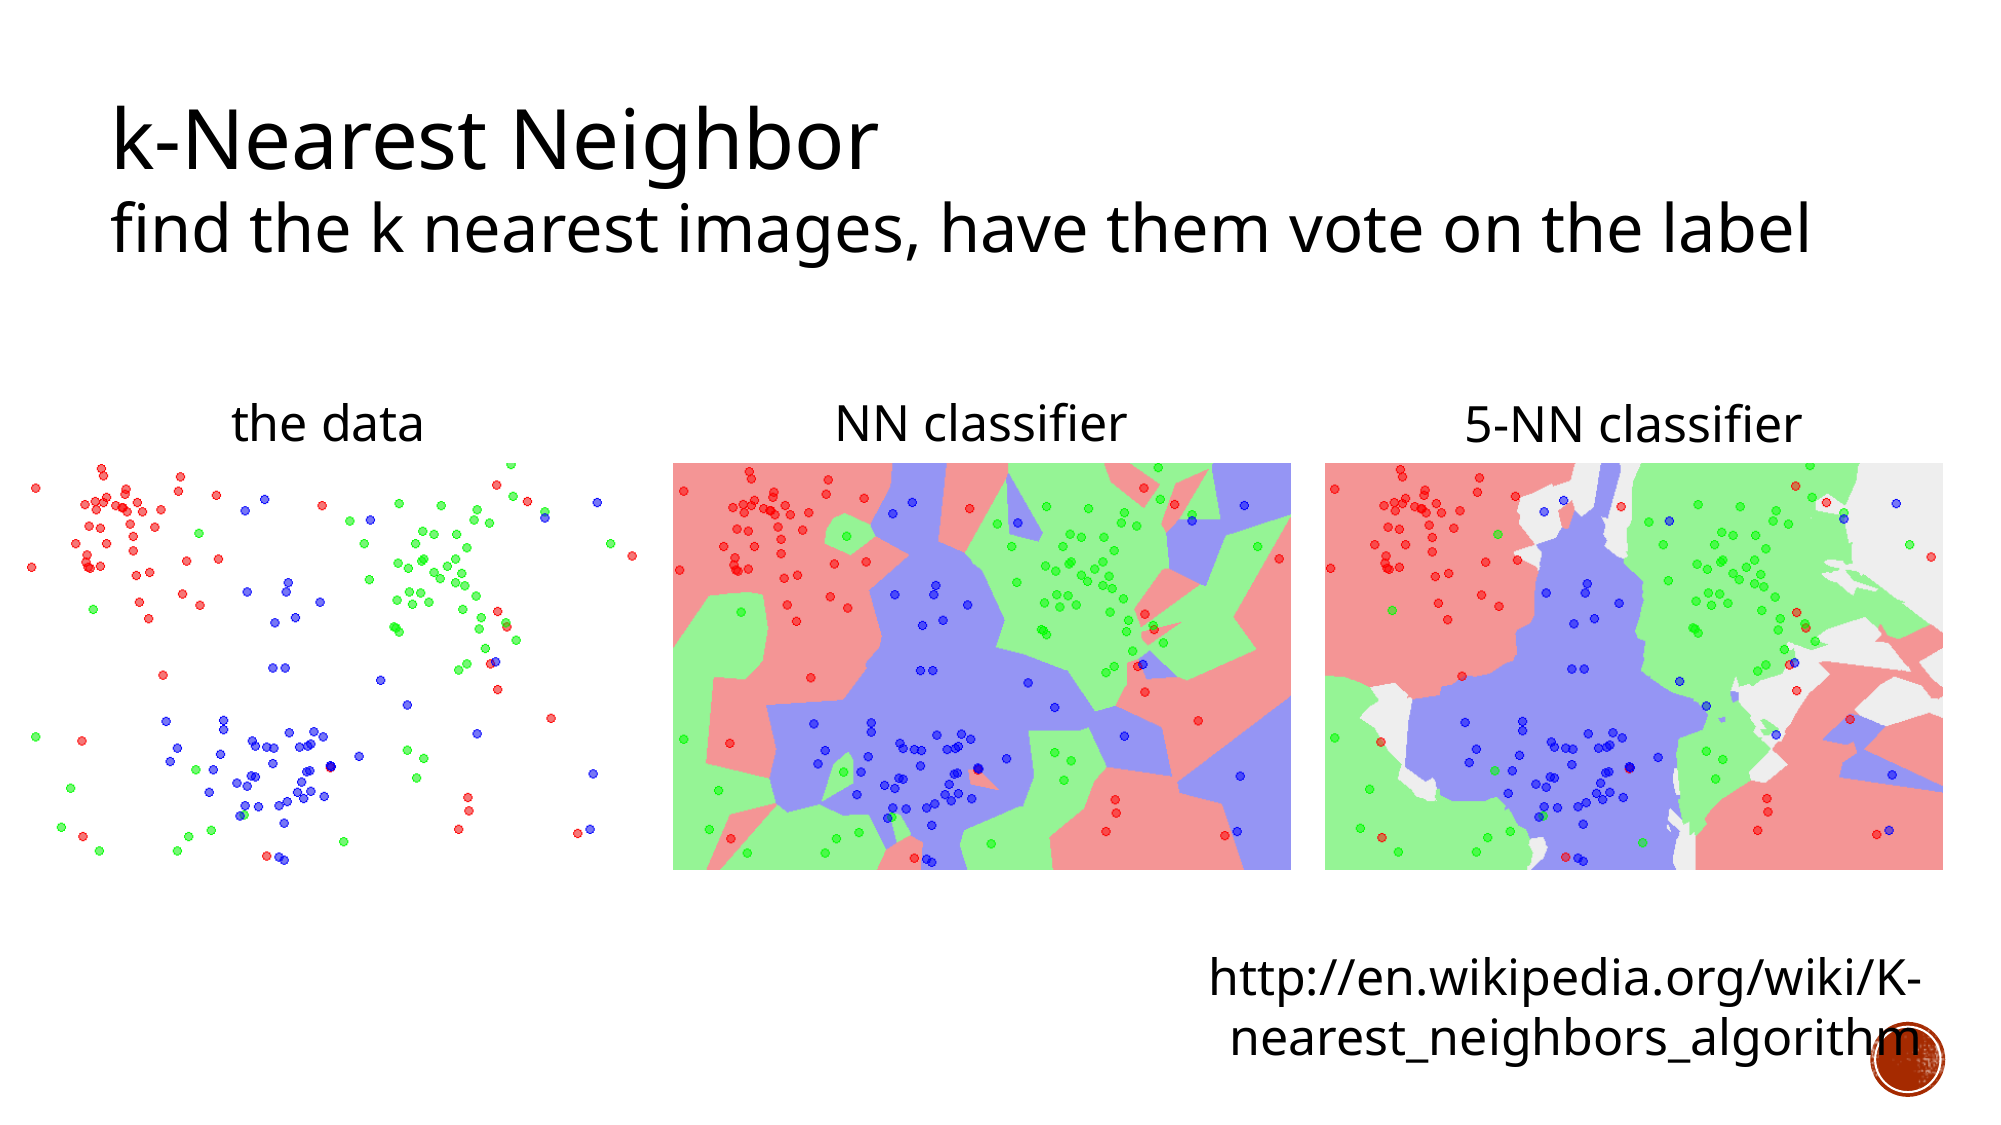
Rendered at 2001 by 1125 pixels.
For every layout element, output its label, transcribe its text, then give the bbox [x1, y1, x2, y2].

text_box 5-NN classifier [1325, 372, 1943, 462]
text_box the data [26, 371, 631, 461]
text_box k-Nearest Neighbor find the k nearest images, have them vote on the label [90, 65, 1884, 255]
slide_number 17 [1422, 1020, 1543, 1107]
text_box http://en.wikipedia.org/wiki/K-nearest_neighbors_algorithm [630, 925, 1943, 998]
text_box NN classifier [673, 371, 1291, 461]
picture [26, 463, 644, 871]
picture [673, 463, 1291, 870]
picture [1325, 463, 1943, 870]
